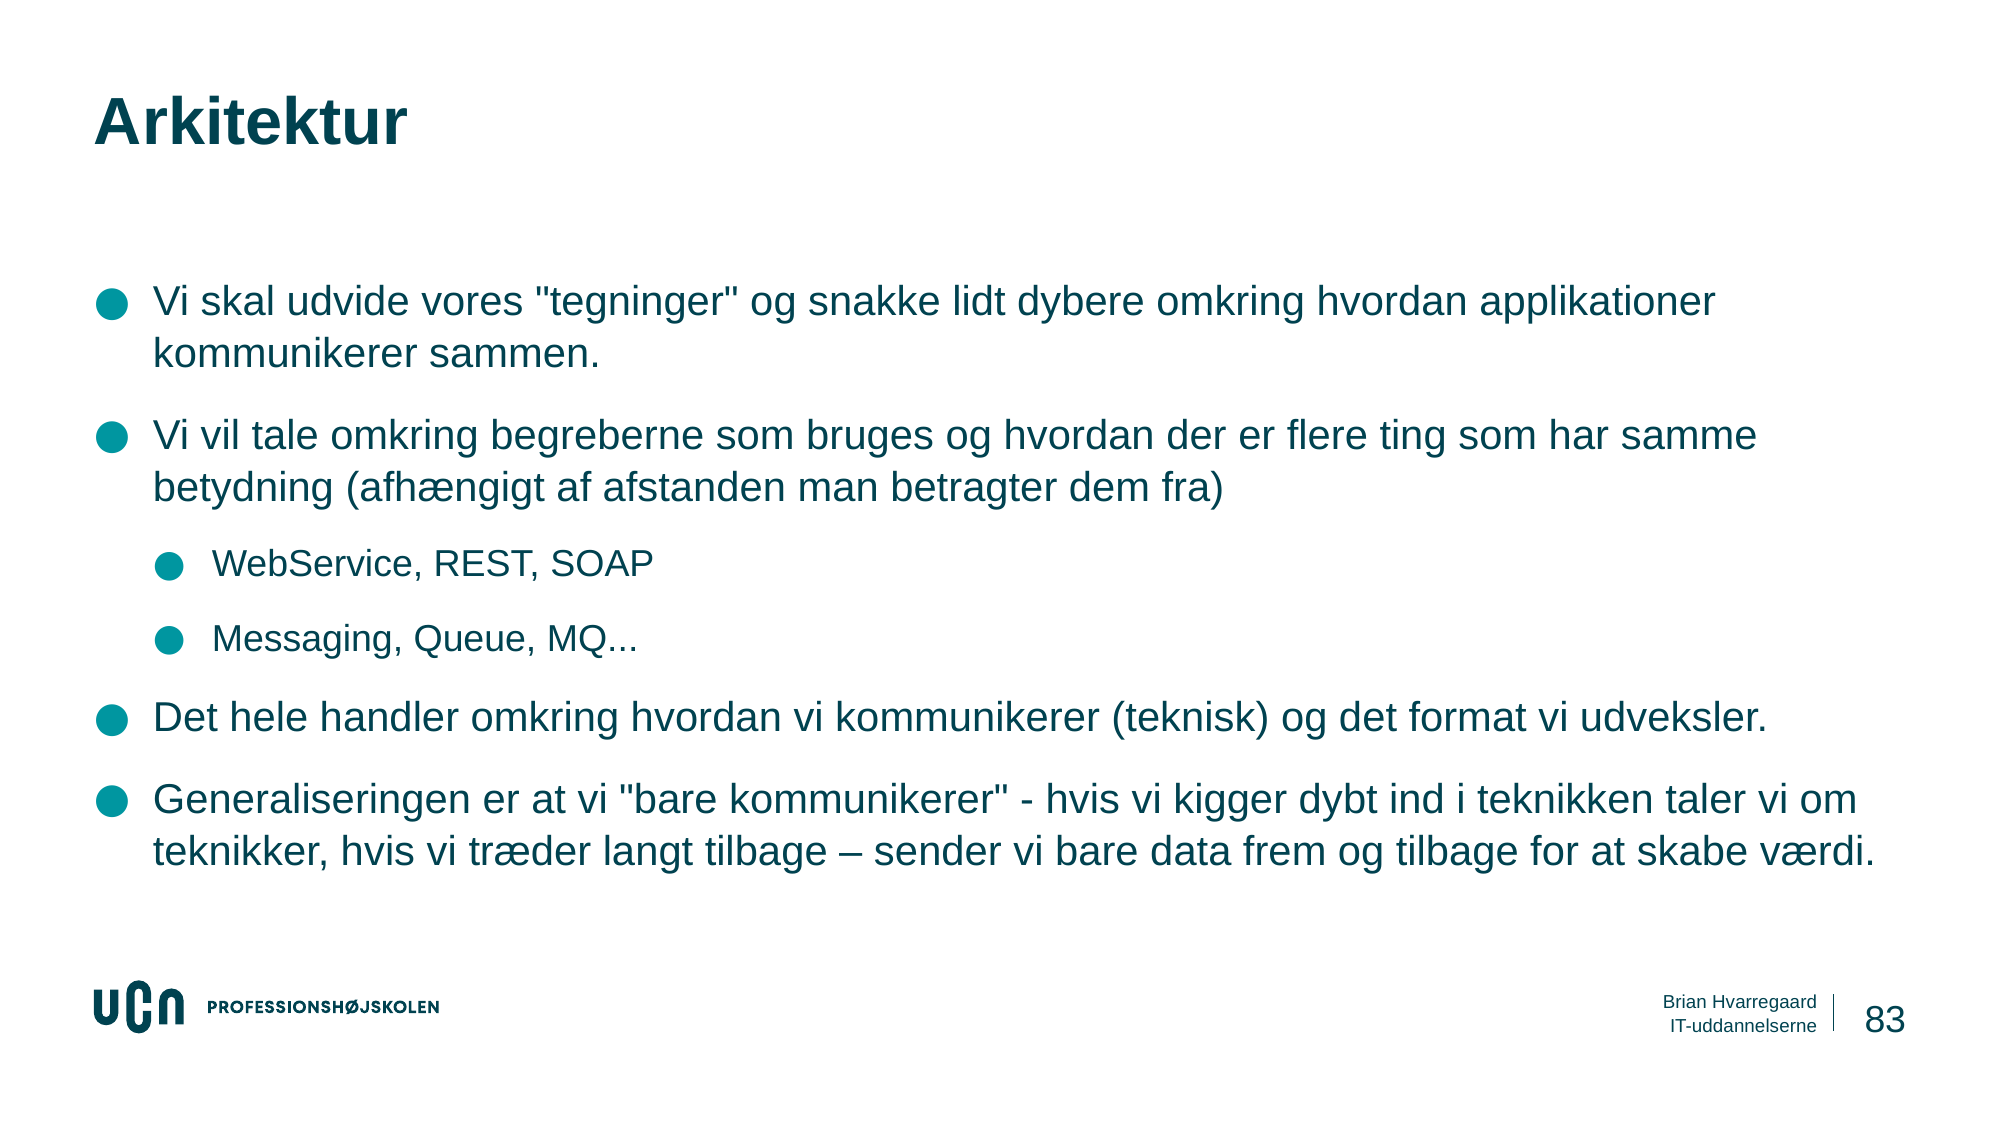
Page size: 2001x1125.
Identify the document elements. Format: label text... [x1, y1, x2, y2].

title Arkitektur [93, 88, 1907, 238]
slide_number 83 [1834, 955, 1907, 1041]
list Vi skal udvide vores "tegninger" og snakke lidt dybere omkring hvordan applikationer kommunikerer sammen. Vi vil tale omkring begreberne som bruges og hvordan der er flere ting som har samme betydning (afhængigt af afstanden man betragter dem fra) WebService, REST, SOAP Messaging, Queue, MQ... Det hele handler omkring hvordan vi kommunikerer (teknisk) og det format vi udveksler. Generaliseringen er at vi "bare kommunikerer" - hvis vi kigger dybt ind i teknikken taler vi om teknikker, hvis vi træder langt tilbage – sender vi bare data frem og tilbage for at skabe værdi. [93, 272, 1907, 938]
